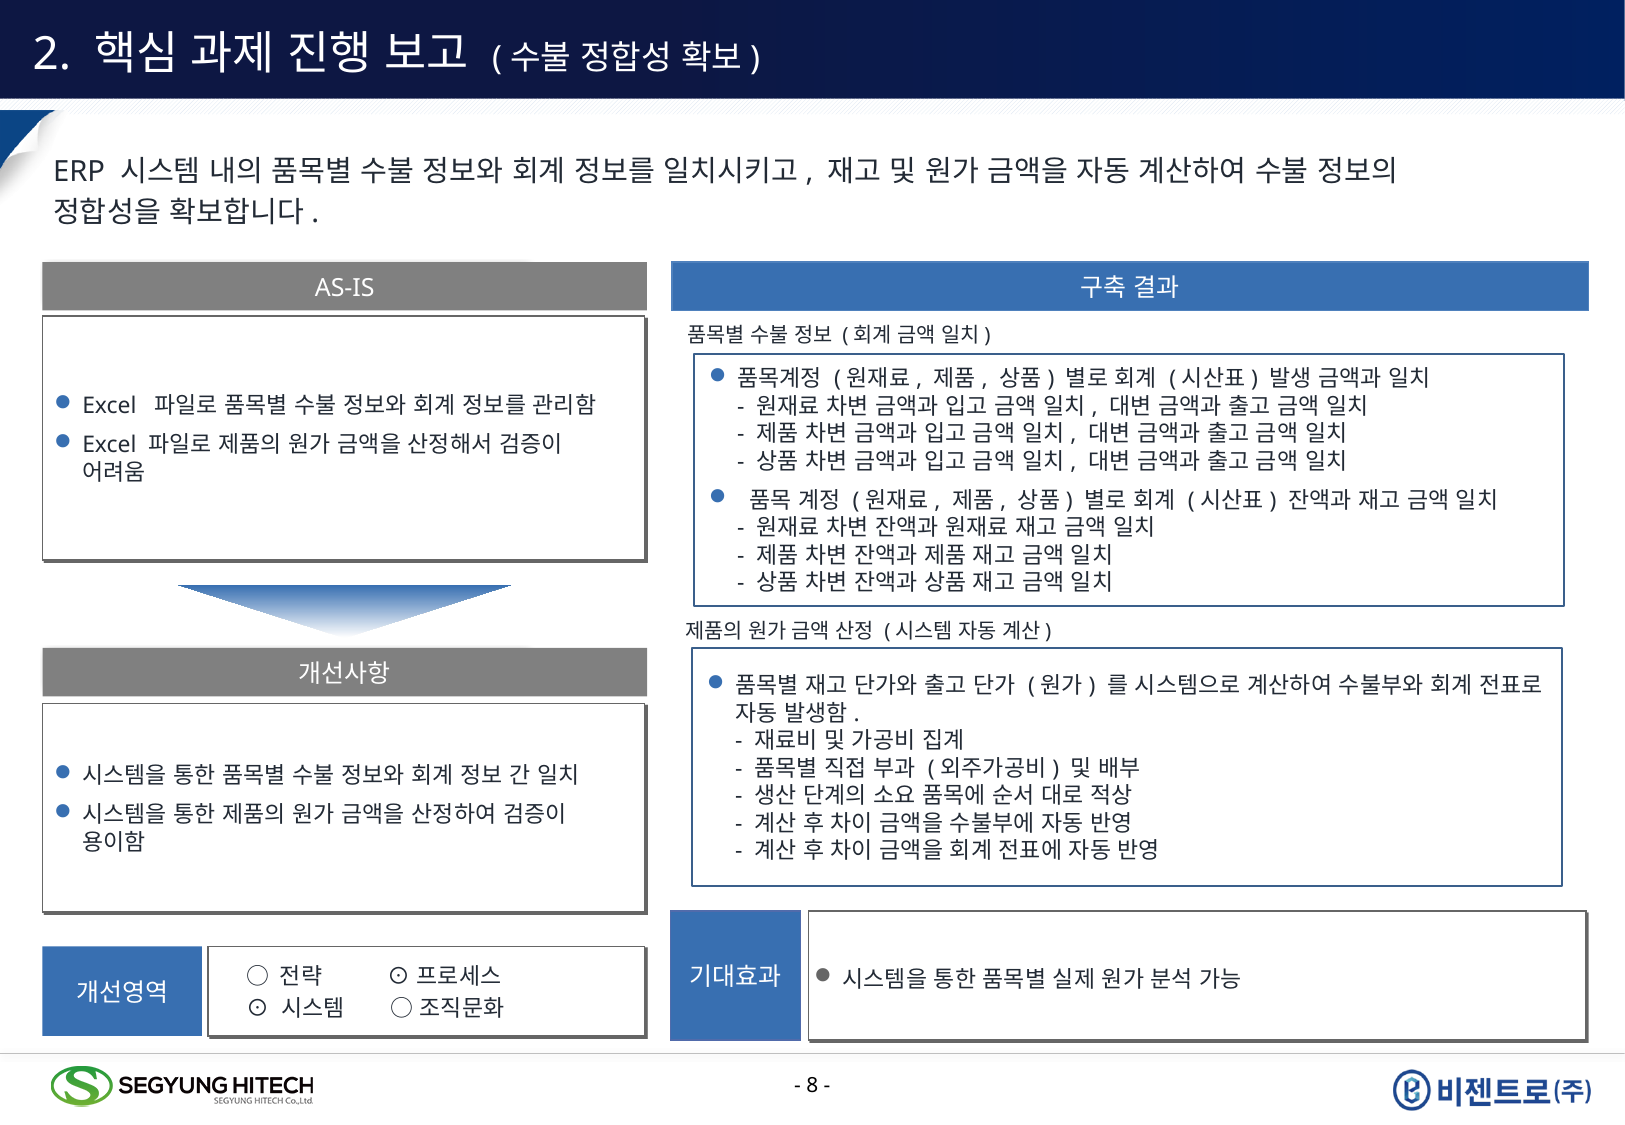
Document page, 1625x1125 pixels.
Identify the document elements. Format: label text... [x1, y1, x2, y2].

text_box 품목계정 (원재료, 제품, 상품) 별로 회계 (시산표) 발생 금액과 일치 - 원재료 차변 금액과 입고 금액 일치, 대변 금액과 출고 금액 일치 - 제품 차변 금액과 입고 금액 일치, 대변 금액과 출고 금액 일치 - 상품 차변 금액과 입고 금액 일치, 대변 금액과 출고 금액 일치 품목 계정 (원재료, 제품, 상품) 별로 회계 (시산표) 잔액과 재고 금액 일치 - 원재료 차변 잔액과 원재료 재고 금액 일치 - 제품 차변 잔액과 제품 재고 금액 일치 - 상품 차변 잔액과 상품 재고 금액 일치 [692, 352, 1566, 608]
text_box 제품의 원가 금액 산정 (시스템 자동 계산) [670, 610, 1406, 650]
picture [1391, 1069, 1592, 1111]
text_box AS-IS [42, 262, 647, 311]
text_box 개선사항 [42, 647, 648, 697]
text_box 2. 핵심 과제 진행 보고 (수불 정합성 확보) [32, 21, 1037, 82]
text_box 구축 결과 [671, 262, 1589, 311]
text_box 시스템을 통한 품목별 실제 원가 분석 가능 [808, 911, 1587, 1040]
text_box [178, 584, 512, 639]
text_box ○ 전략 ⊙ 프로세스 ⊙ 시스템 ○ 조직문화 [207, 946, 645, 1036]
text_box 품목별 수불 정보 (회계 금액 일치) [672, 314, 1075, 355]
picture [0, 110, 107, 208]
text_box Excel 파일로 품목별 수불 정보와 회계 정보를 관리함 Excel 파일로 제품의 원가 금액을 산정해서 검증이 어려움 [42, 316, 645, 560]
picture [51, 1066, 313, 1107]
text_box 개선영역 [42, 946, 202, 1036]
text_box 품목별 재고 단가와 출고 단가 (원가) 를 시스템으로 계산하여 수불부와 회계 전표로 자동 발생함. - 재료비 및 가공비 집계 - 품목별 직접 부과 (외주가공비) 및 배부 - 생산 단계의 소요 품목에 순서 대로 적상 - 계산 후 차이 금액을 수불부에 자동 반영 - 계산 후 차이 금액을 회계 전표에 자동 반영 [690, 646, 1564, 888]
text_box 시스템을 통한 품목별 수불 정보와 회계 정보 간 일치 시스템을 통한 제품의 원가 금액을 산정하여 검증이 용이함 [42, 703, 645, 912]
text_box ERP 시스템 내의 품목별 수불 정보와 회계 정보를 일치시키고, 재고 및 원가 금액을 자동 계산하여 수불 정보의 정합성을 확보합니다. [38, 137, 1503, 237]
text_box 기대효과 [670, 911, 801, 1040]
